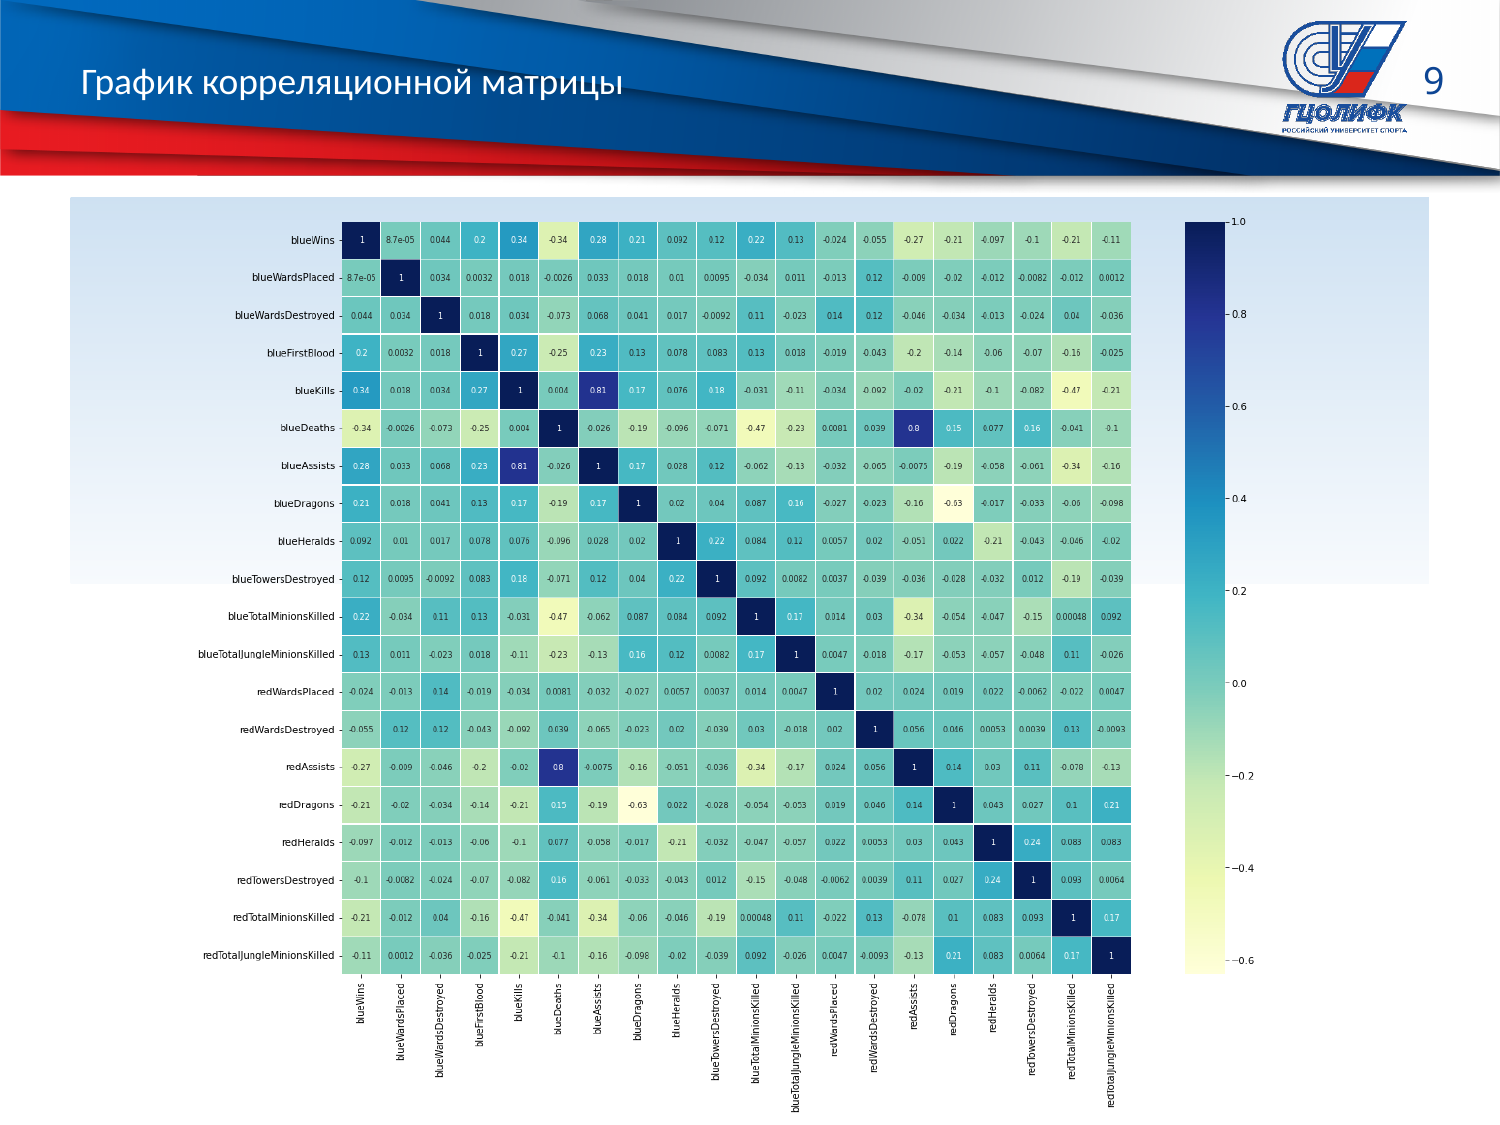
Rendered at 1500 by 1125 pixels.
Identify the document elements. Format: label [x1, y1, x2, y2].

text_box [70, 196, 1430, 584]
picture [0, 0, 1500, 193]
picture [190, 211, 1261, 1118]
